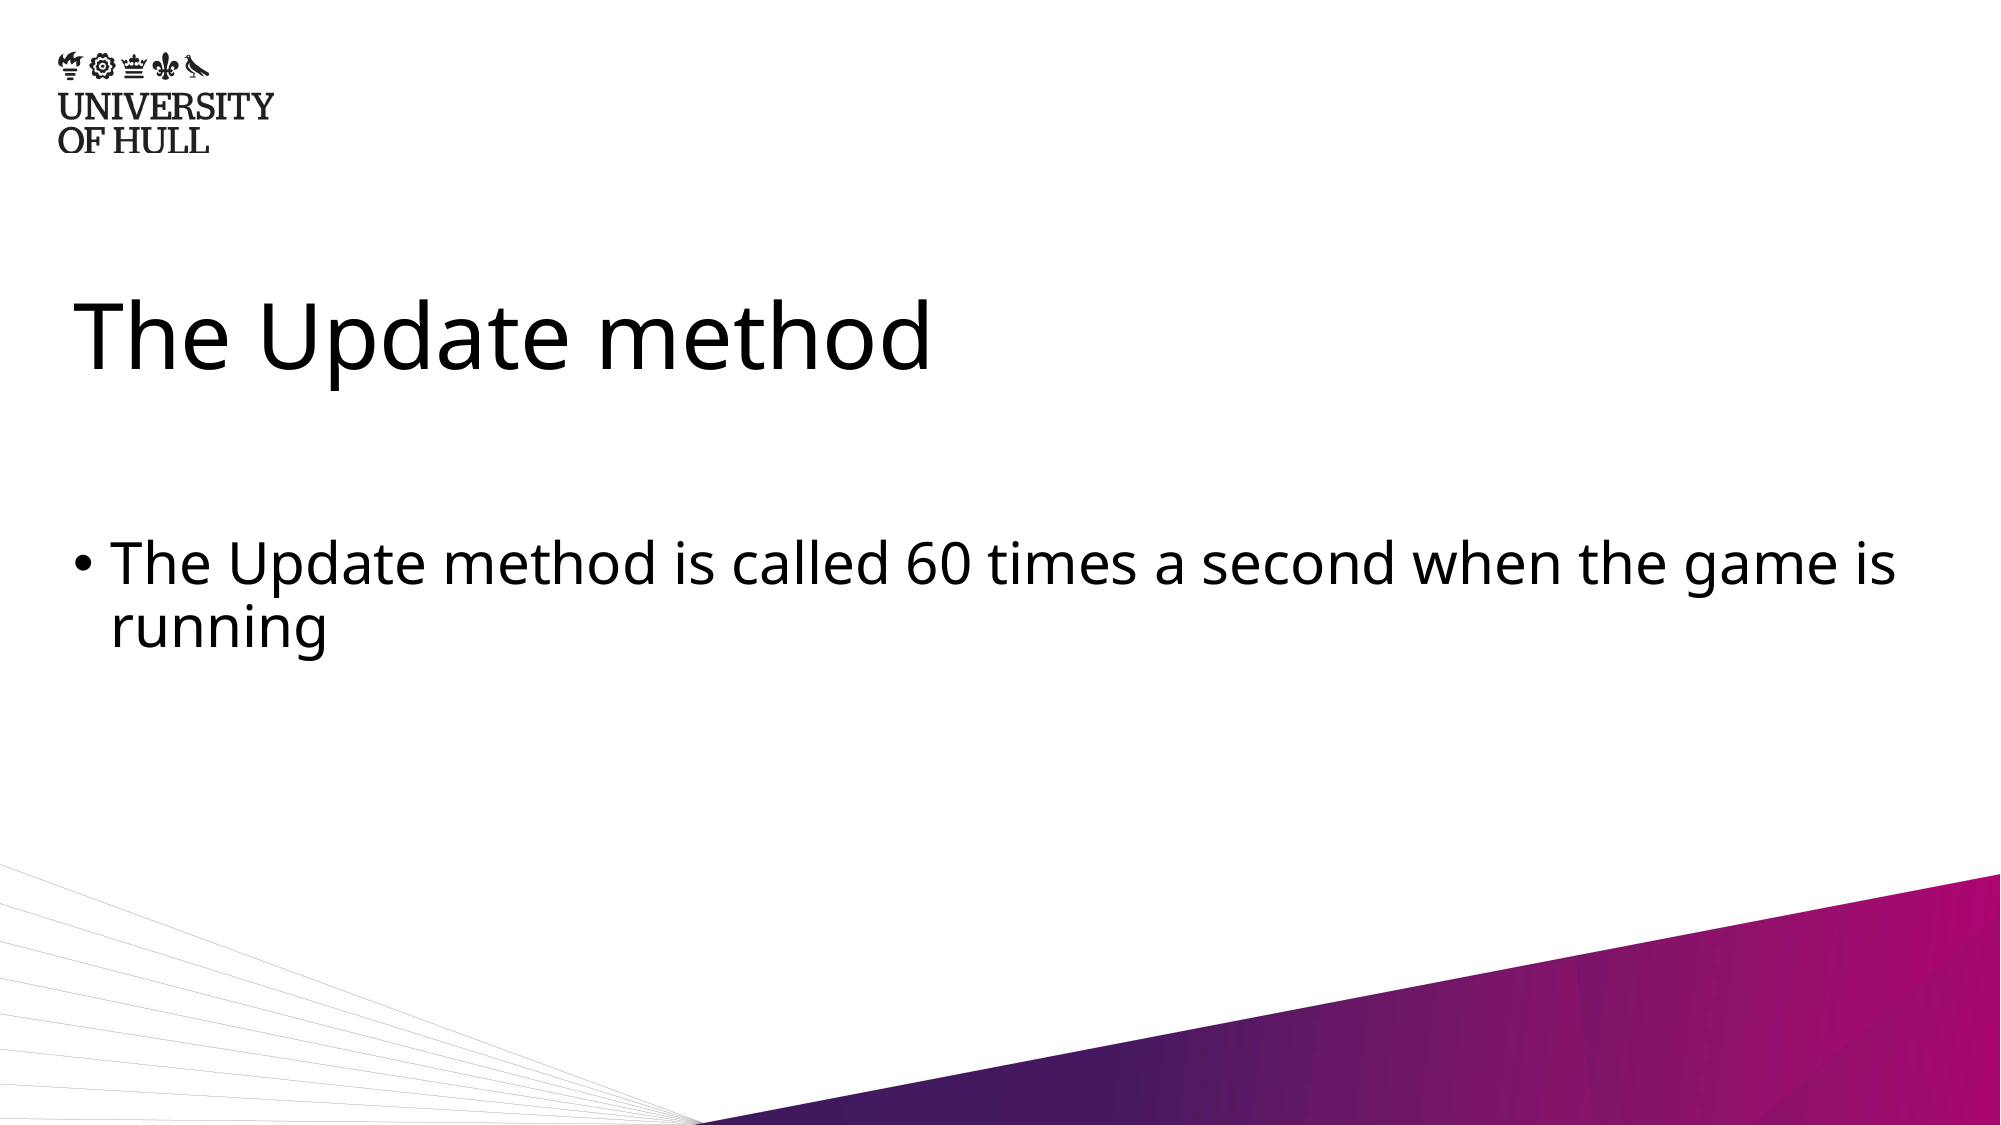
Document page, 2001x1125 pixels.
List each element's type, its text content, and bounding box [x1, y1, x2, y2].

list The Update method is called 60 times a second when the game is running [58, 526, 1931, 1062]
picture [0, 0, 2000, 1125]
title The Update method [58, 230, 1931, 449]
